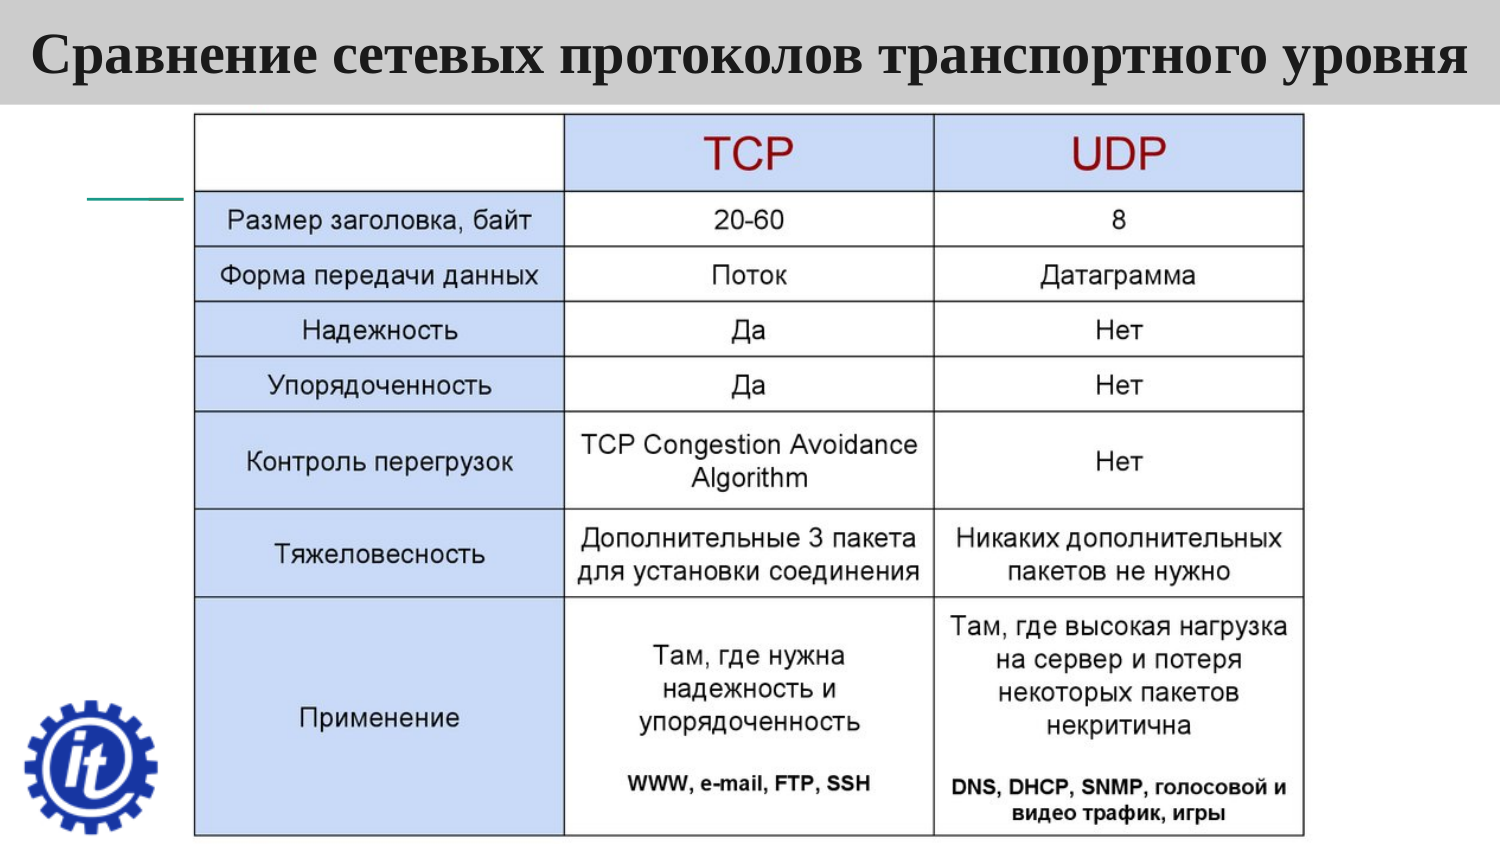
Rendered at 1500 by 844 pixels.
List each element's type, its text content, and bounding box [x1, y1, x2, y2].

title Сравнение сетевых протоколов транспортного уровня [0, 0, 1500, 105]
picture [183, 104, 1317, 844]
picture [0, 699, 180, 844]
